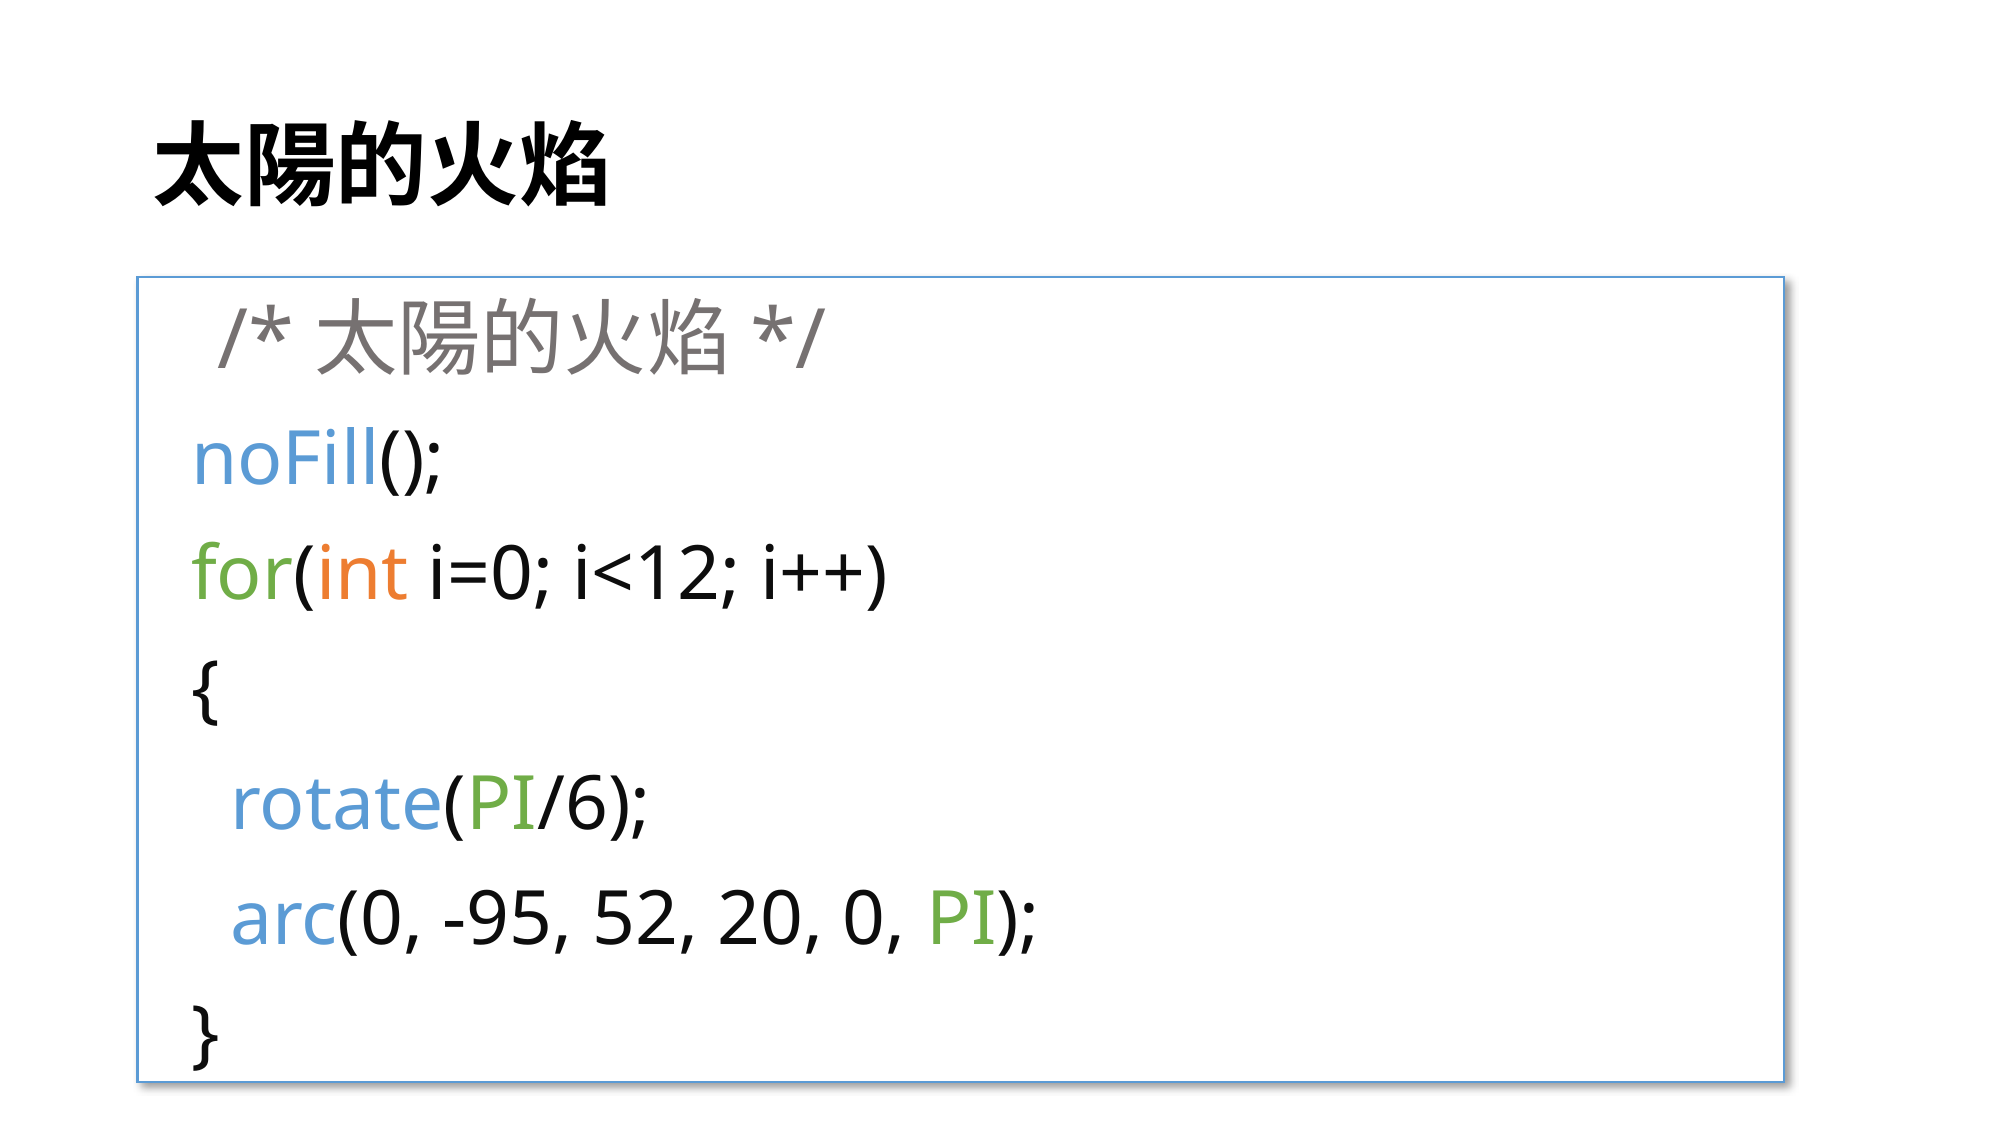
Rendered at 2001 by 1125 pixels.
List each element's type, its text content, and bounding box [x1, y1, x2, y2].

title 太陽的火焰 [137, 59, 1863, 278]
text_box /*太陽的火焰*/ noFill(); for(int i=0; i<12; i++) { rotate(PI/6); arc(0, -95, 52, 20, 0, PI); } [136, 276, 1785, 1083]
